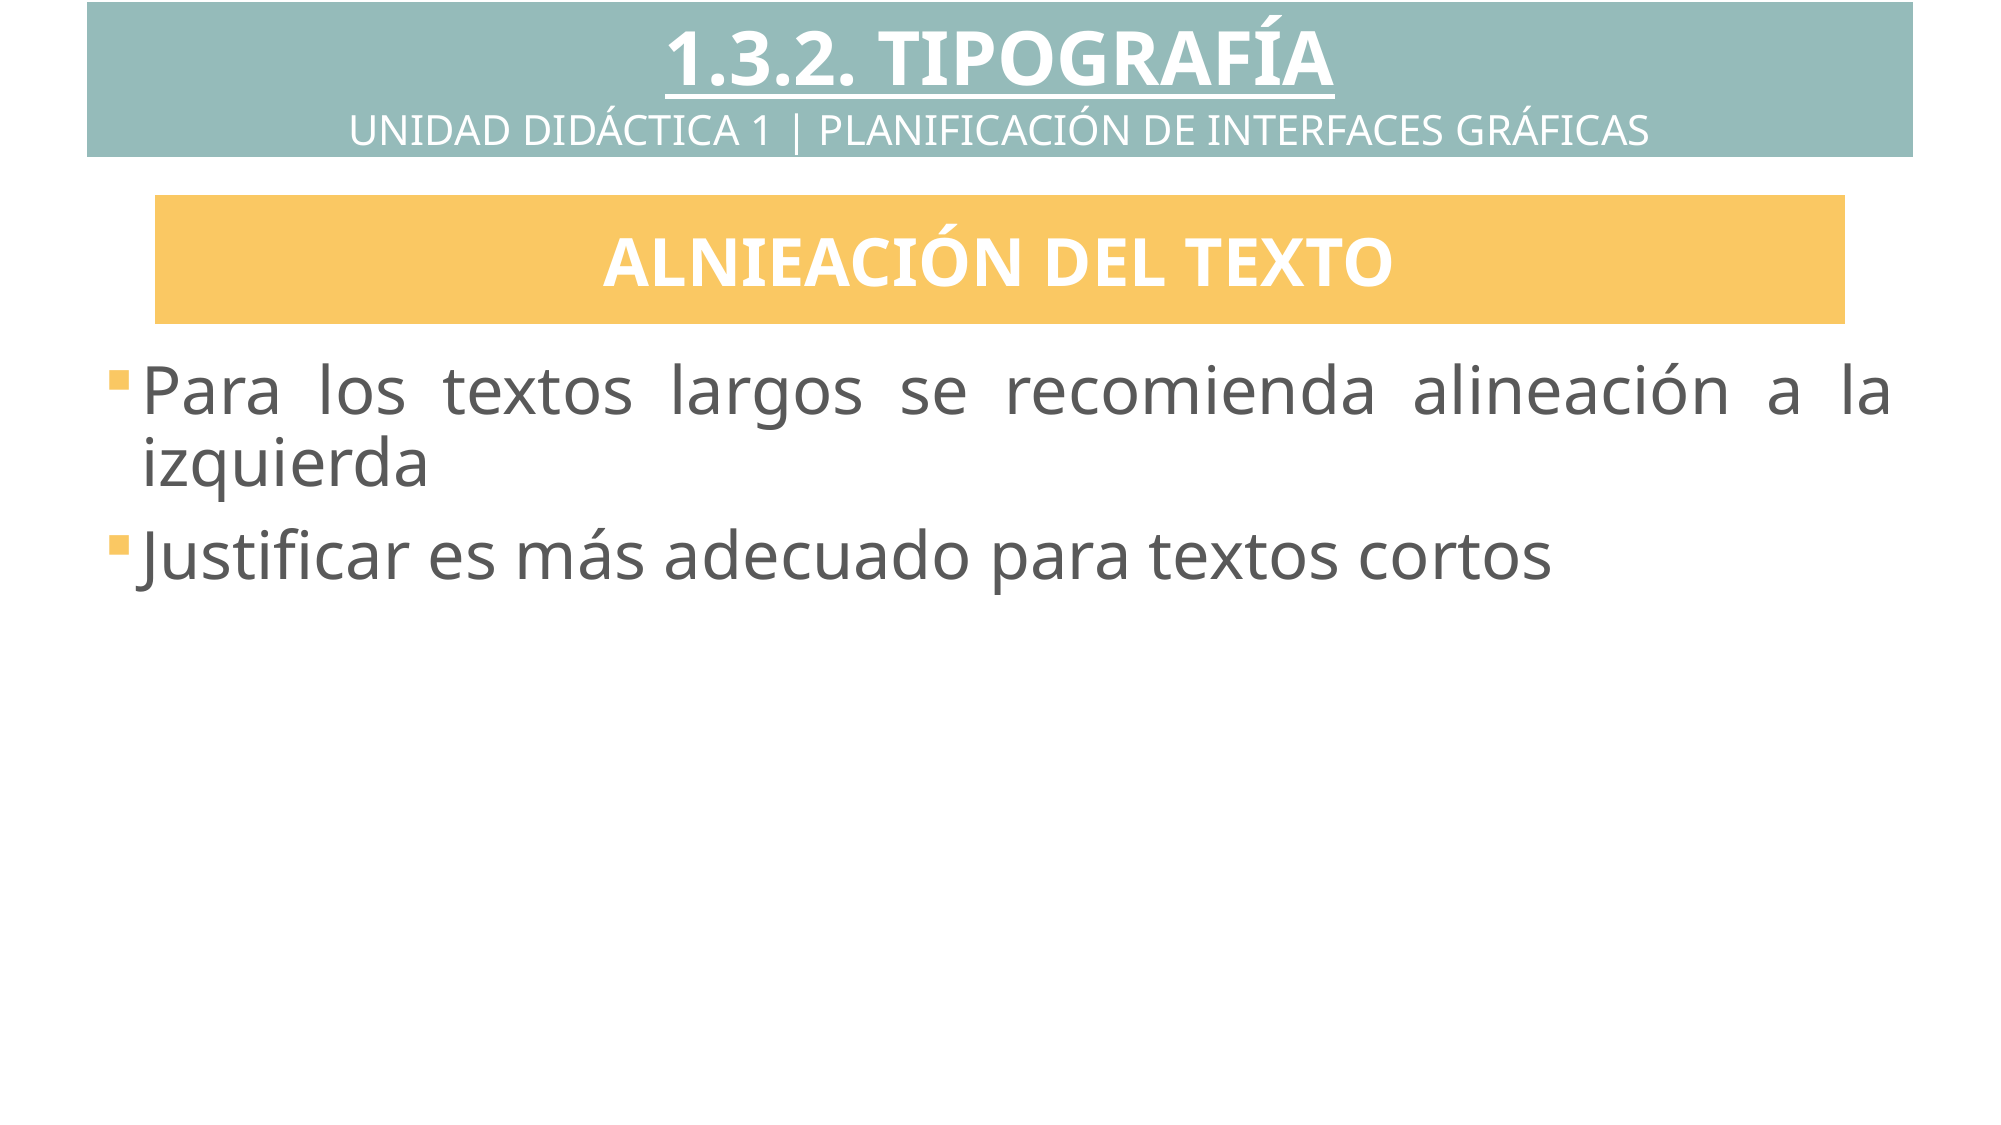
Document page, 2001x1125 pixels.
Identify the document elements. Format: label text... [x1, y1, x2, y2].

text_box UNIDAD DIDÁCTICA 1 | PLANIFICACIÓN DE INTERFACES GRÁFICAS [87, 102, 1913, 157]
text_box ALNIEACIÓN DEL TEXTO [155, 195, 1845, 324]
list Para los textos largos se recomienda alineación a la izquierda Justificar es más adecuado para textos cortos [88, 248, 1912, 1095]
text_box 1.3.2. TIPOGRAFÍA [87, 2, 1913, 102]
